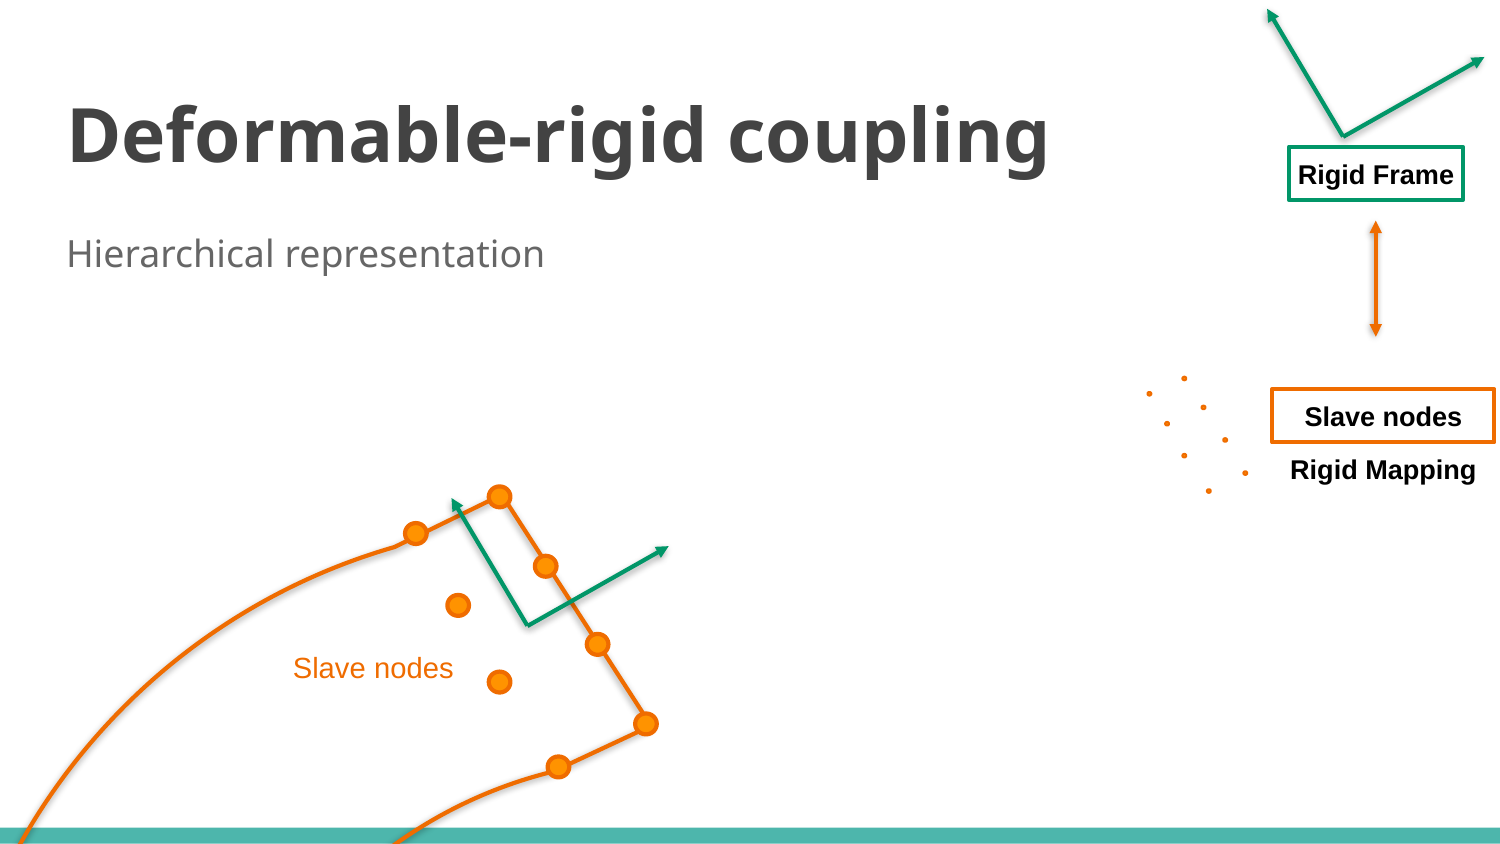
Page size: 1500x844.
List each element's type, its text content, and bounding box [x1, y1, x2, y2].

text_box Slave nodes [1272, 389, 1495, 443]
text_box [451, 498, 528, 626]
text_box [20, 518, 643, 844]
text_box [534, 555, 557, 577]
list Hierarchical representation [50, 207, 598, 304]
text_box [1345, 56, 1485, 136]
text_box [1369, 220, 1383, 337]
text_box [529, 546, 669, 626]
text_box [586, 633, 609, 655]
text_box [447, 594, 470, 616]
text_box [635, 713, 657, 735]
title Deformable-rigid coupling [50, 72, 1450, 190]
text_box [488, 486, 511, 508]
text_box [1267, 8, 1344, 137]
text_box Slave nodes [292, 648, 455, 684]
text_box Rigid Mapping [1290, 452, 1477, 485]
text_box [405, 523, 427, 545]
text_box [488, 671, 511, 693]
text_box [547, 756, 570, 778]
text_box Rigid Frame [1288, 146, 1463, 200]
text_box [465, 500, 570, 622]
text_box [1147, 376, 1248, 494]
